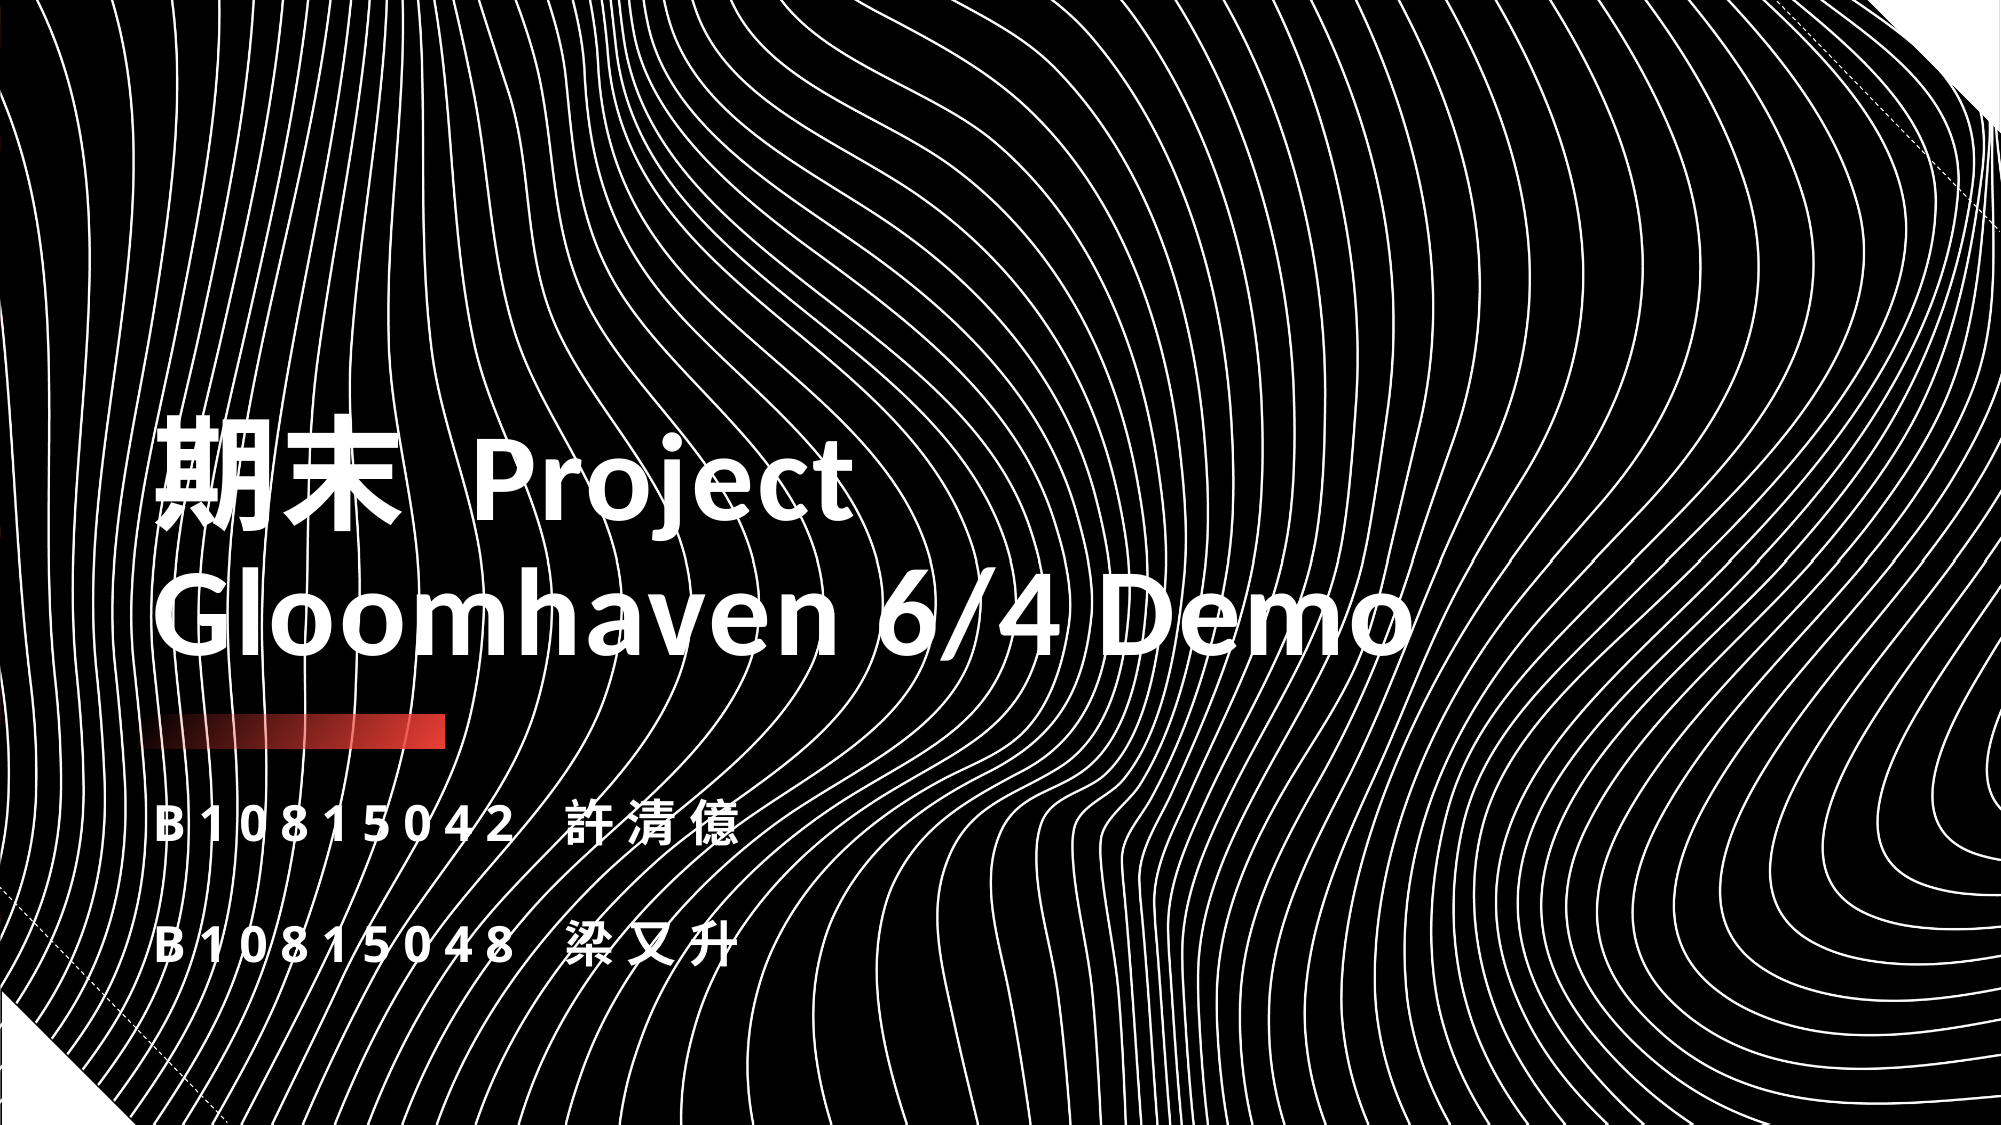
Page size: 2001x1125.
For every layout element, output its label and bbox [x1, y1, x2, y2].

picture [0, 0, 2001, 1125]
text_box [0, 885, 228, 1123]
text_box [1771, 0, 2000, 233]
